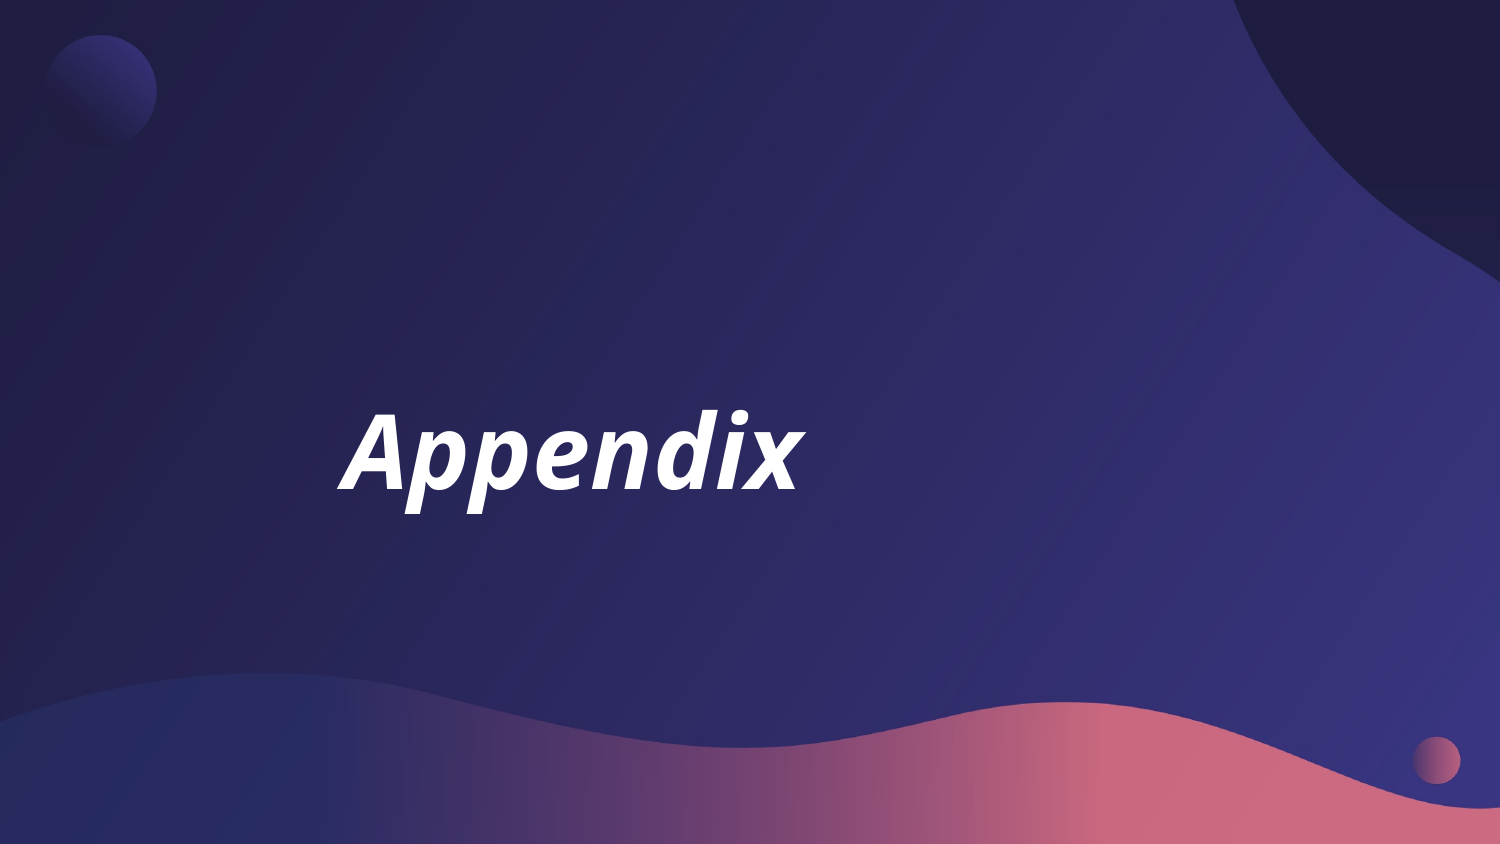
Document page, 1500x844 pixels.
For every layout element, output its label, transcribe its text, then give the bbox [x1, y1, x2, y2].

text_box Appendix [116, 318, 1029, 526]
picture [0, 0, 1500, 844]
